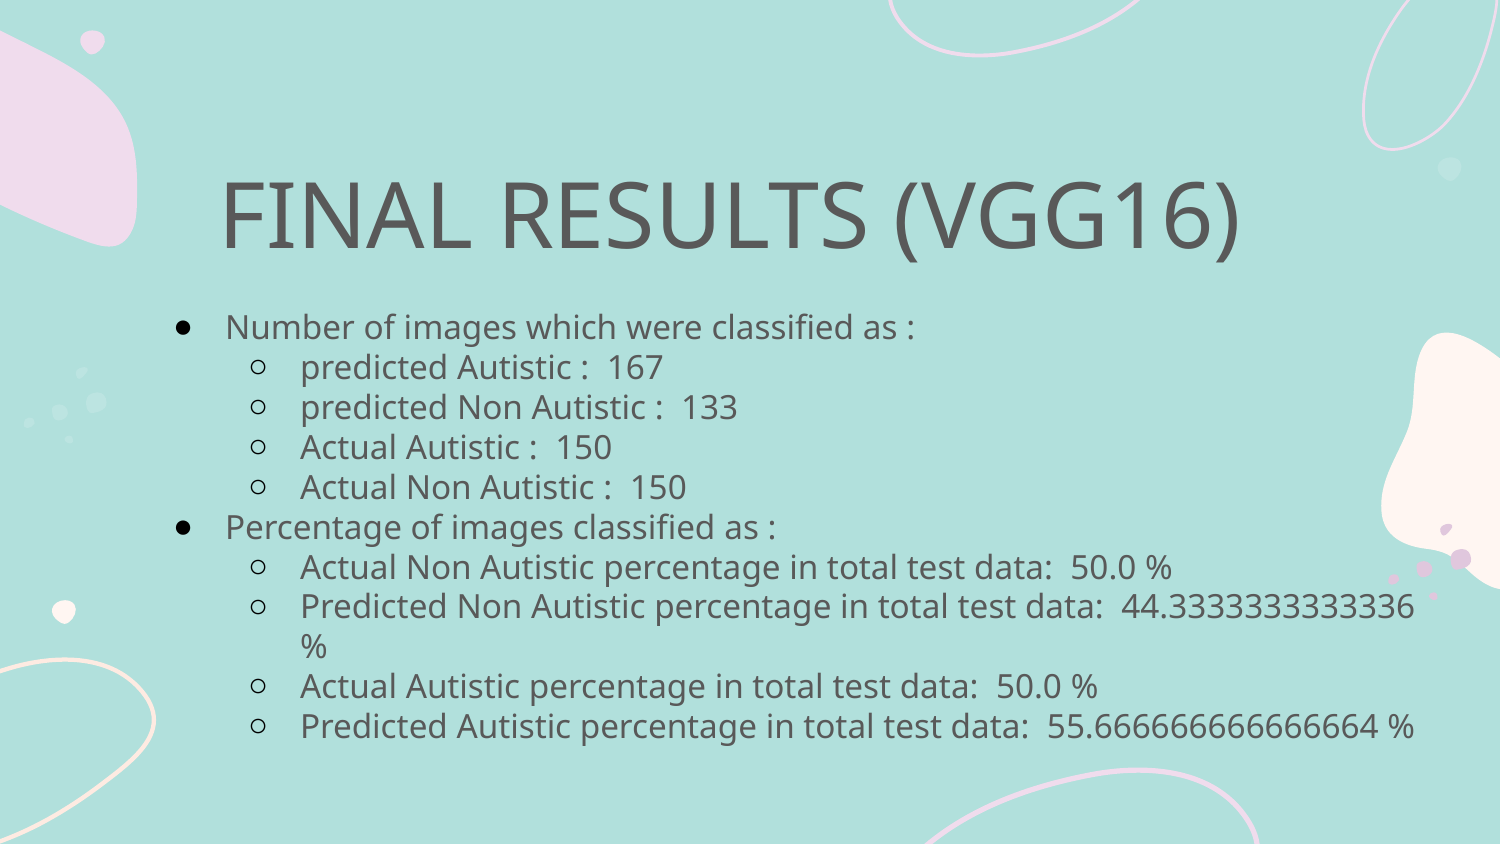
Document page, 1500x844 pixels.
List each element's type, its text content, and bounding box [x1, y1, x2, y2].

title FINAL RESULTS (VGG16) [203, 37, 1358, 283]
subtitle Number of images which were classified as : predicted Autistic : 167 predicted Non Autistic : 133 Actual Autistic : 150 Actual Non Autistic : 150 Percentage of images classified as : Actual Non Autistic percentage in total test data: 50.0 % Predicted Non Autistic percentage in total test data: 44.3333333333336 % Actual Autistic percentage in total test data: 50.0 % Predicted Autistic percentage in total test data: 55.666666666666664 % [135, 291, 1439, 799]
